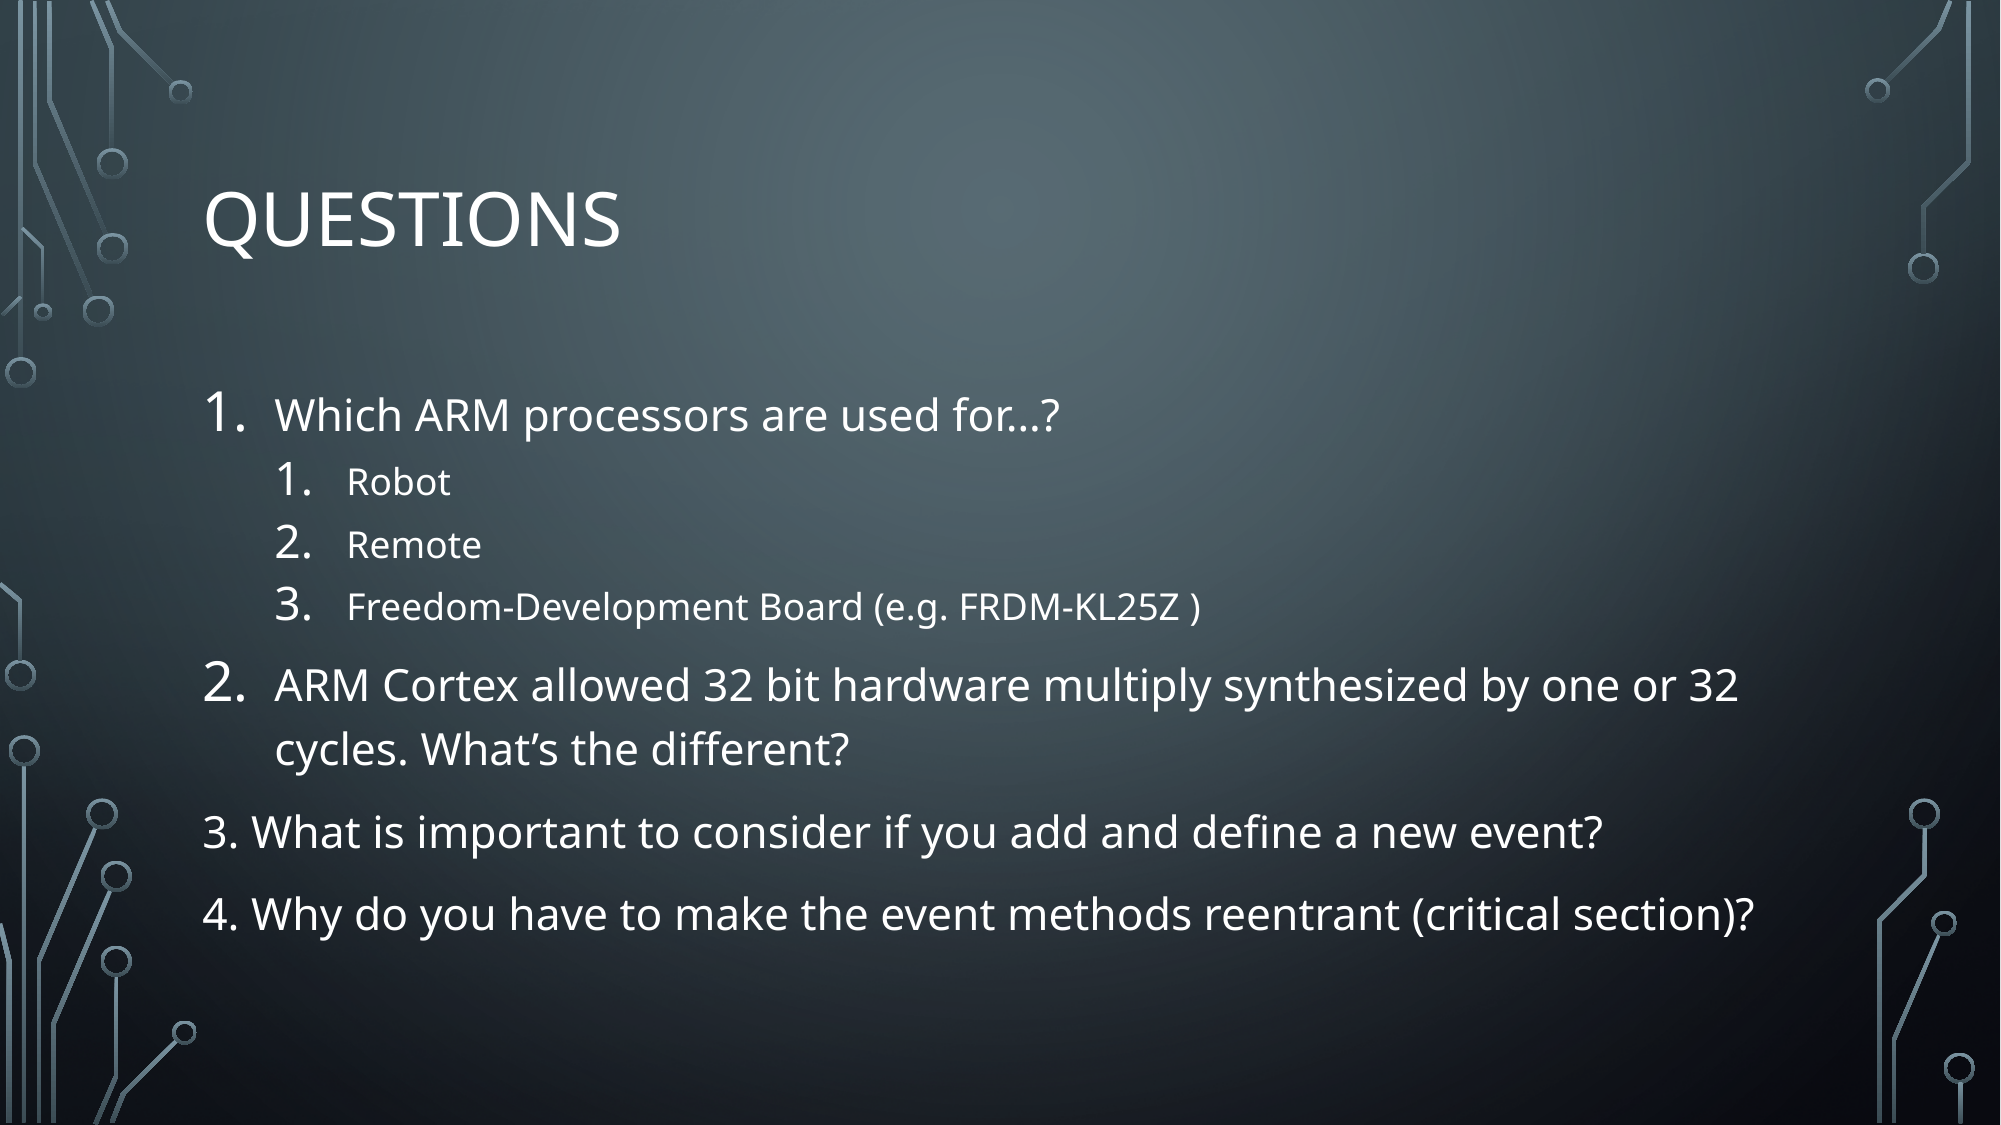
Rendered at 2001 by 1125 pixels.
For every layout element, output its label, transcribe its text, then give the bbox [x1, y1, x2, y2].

list Which ARM processors are used for…? Robot Remote Freedom-Development Board (e.g. FRDM-KL25Z ) ARM Cortex allowed 32 bit hardware multiply synthesized by one or 32 cycles. What’s the different? 3. What is important to consider if you add and define a new event? 4. Why do you have to make the event methods reentrant (critical section)? [187, 369, 1813, 950]
title Questions [187, 101, 1813, 344]
